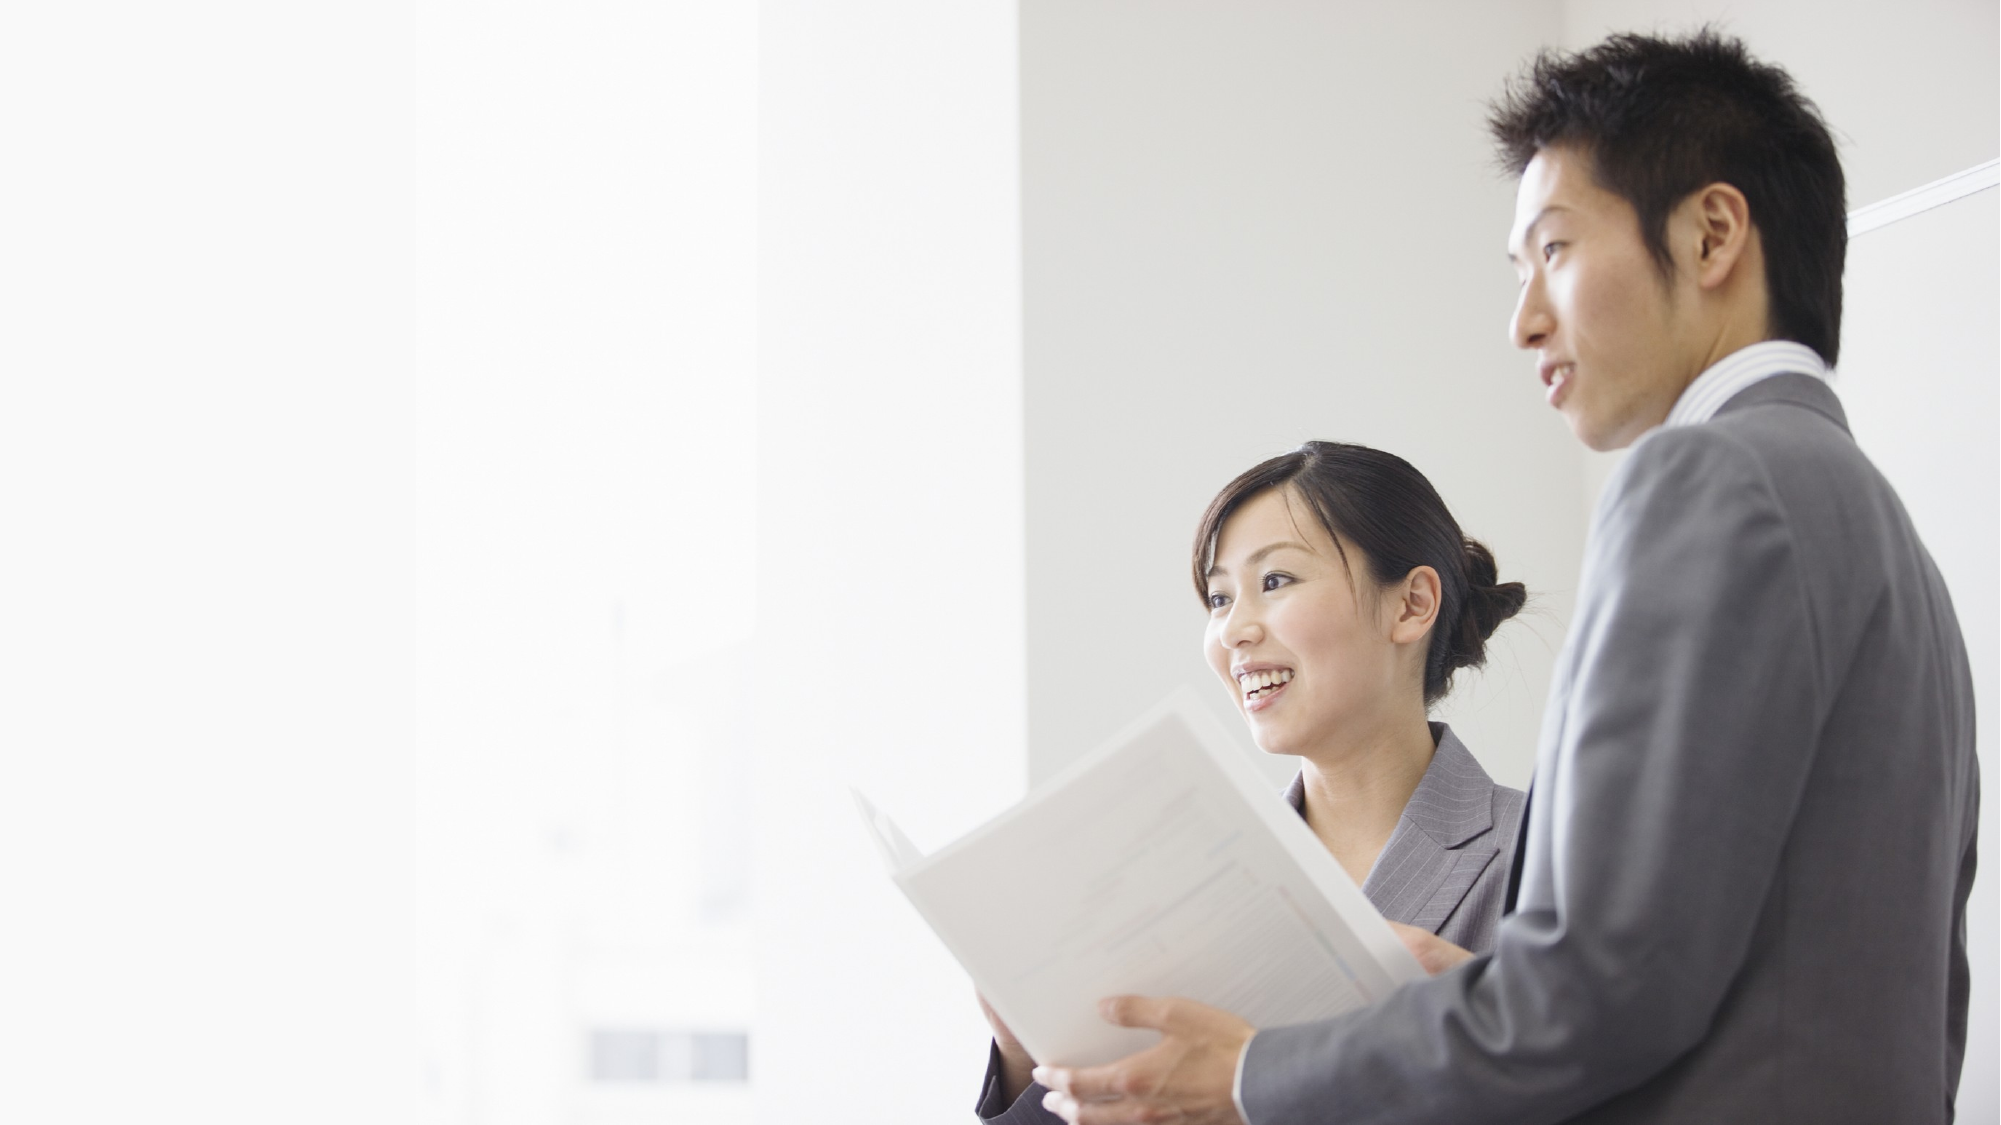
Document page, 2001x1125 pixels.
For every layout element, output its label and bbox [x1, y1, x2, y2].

picture [416, 0, 2000, 1125]
